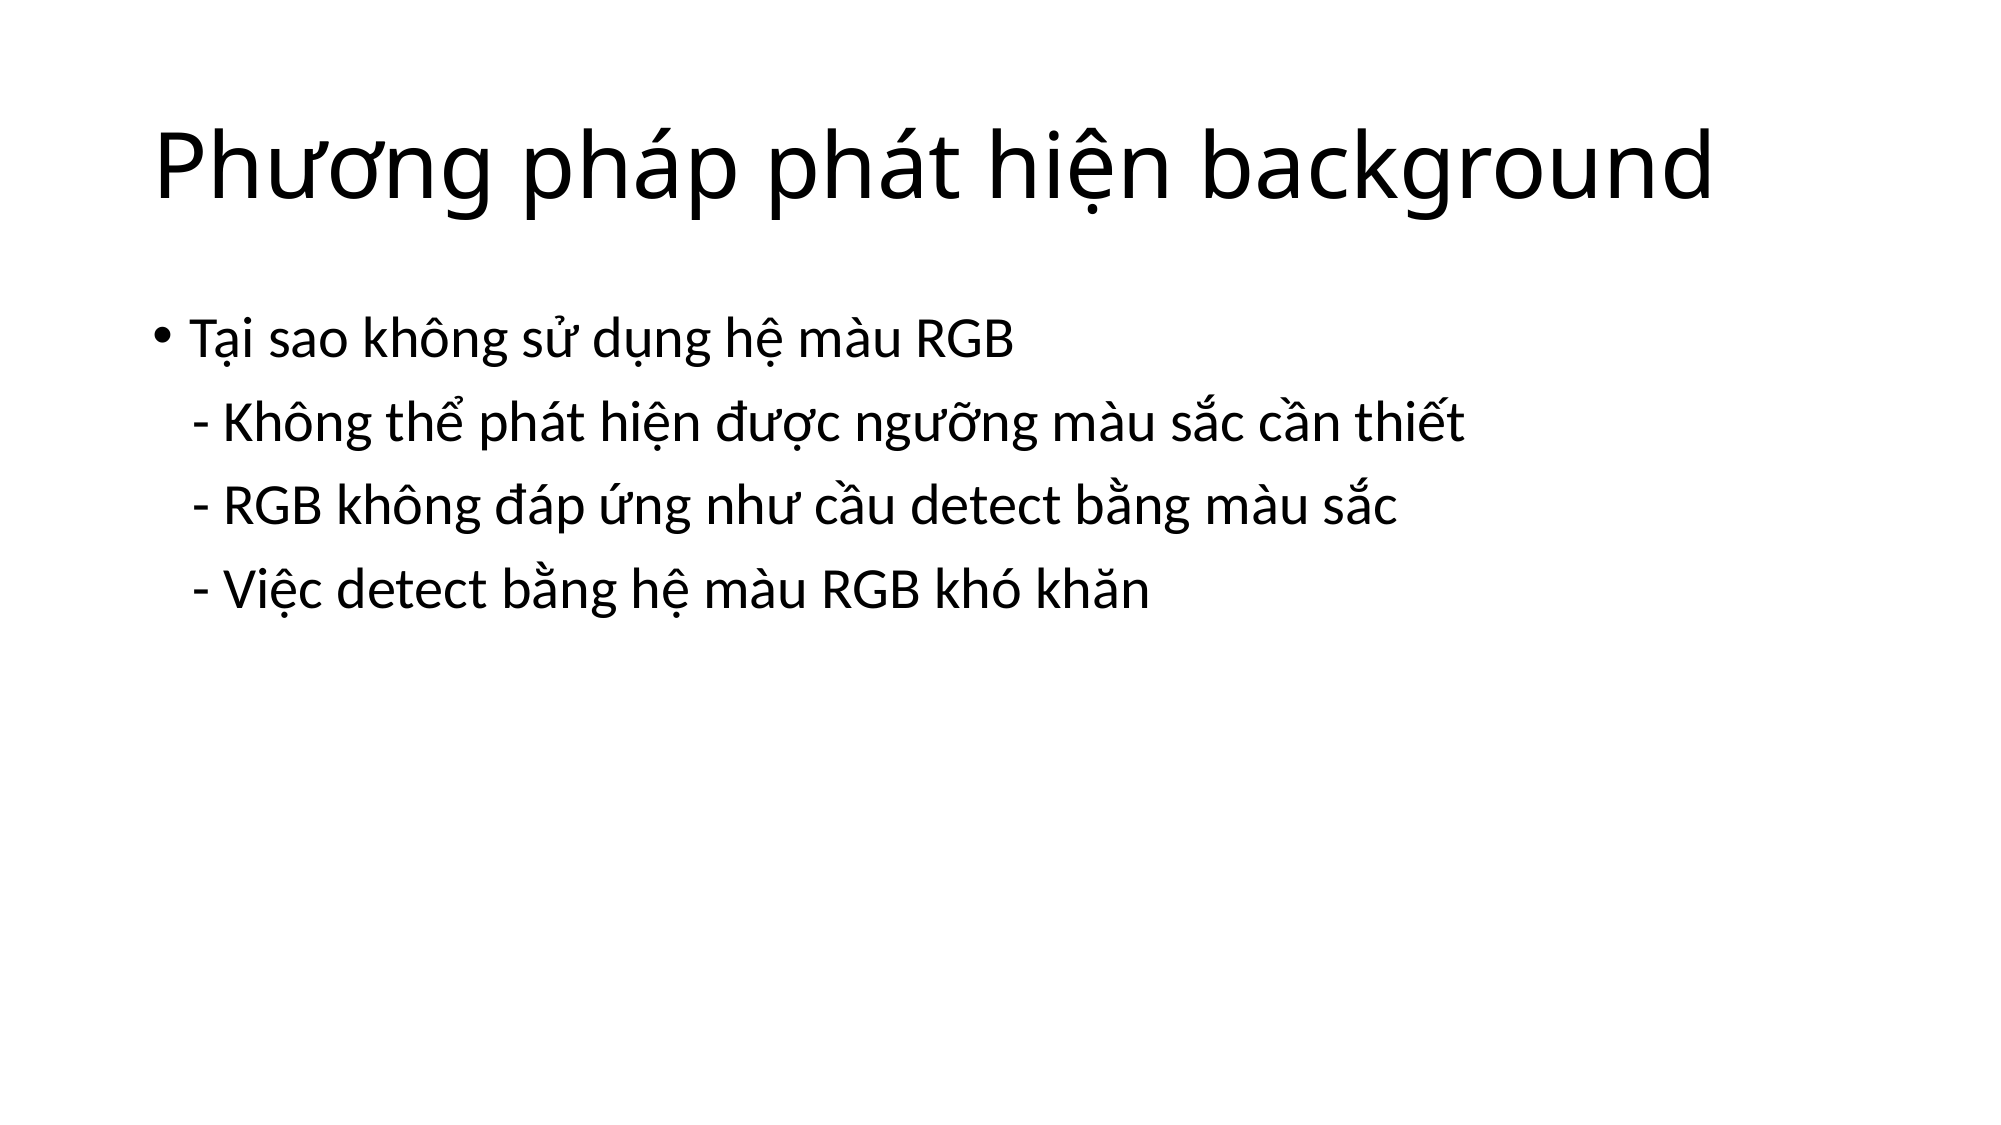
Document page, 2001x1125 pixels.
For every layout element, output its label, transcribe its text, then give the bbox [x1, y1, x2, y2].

title Phương pháp phát hiện background [137, 59, 1863, 278]
list Tại sao không sử dụng hệ màu RGB - Không thể phát hiện được ngưỡng màu sắc cần thiết - RGB không đáp ứng như cầu detect bằng màu sắc - Việc detect bằng hệ màu RGB khó khăn [137, 299, 1863, 1014]
